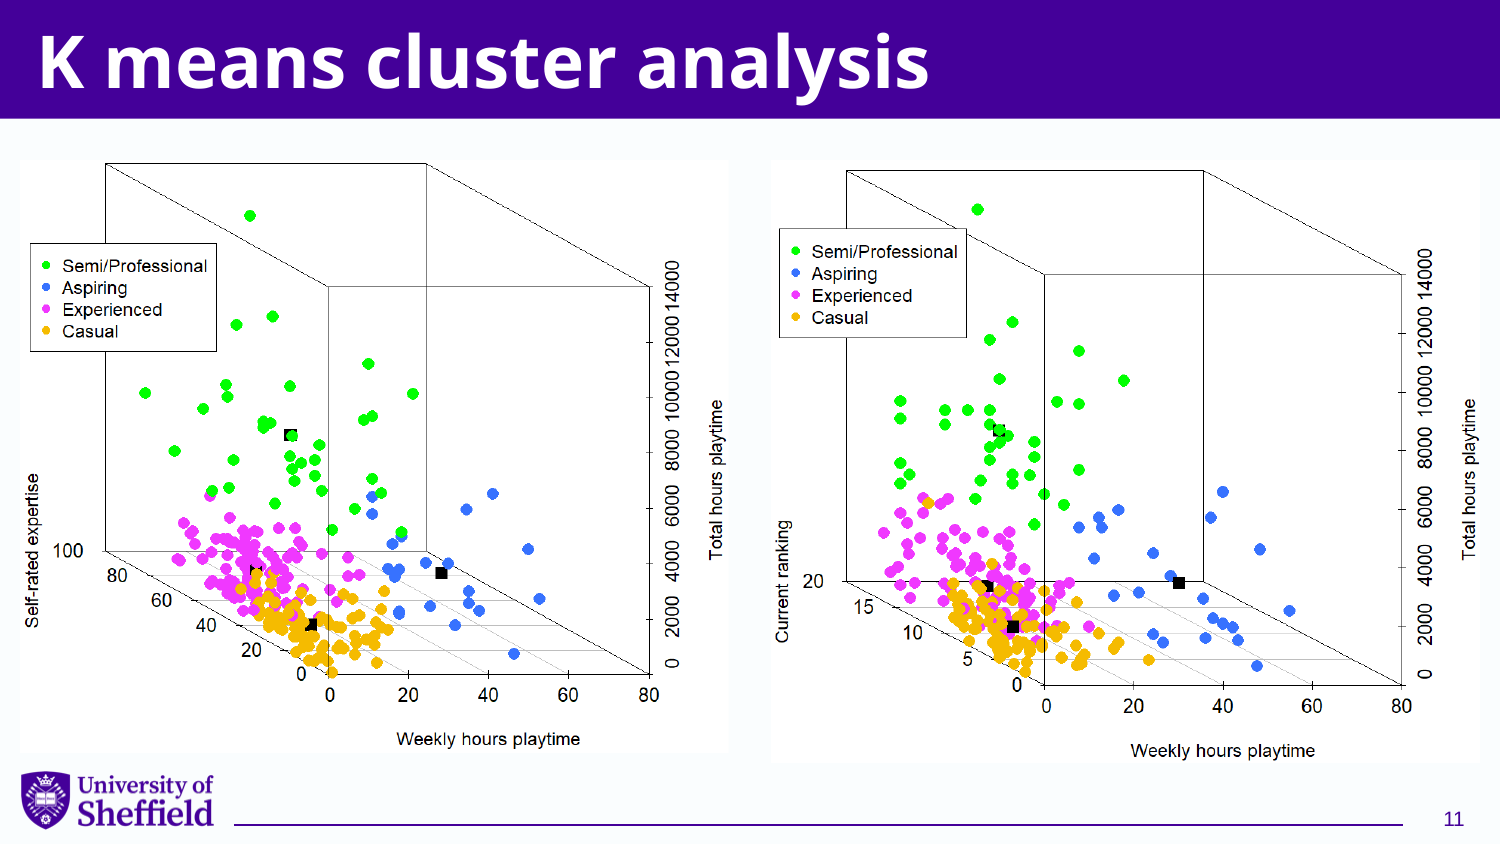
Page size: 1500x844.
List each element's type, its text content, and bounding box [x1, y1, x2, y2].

picture [19, 160, 729, 753]
title K means cluster analysis [21, 12, 1366, 107]
slide_number 11 [1402, 786, 1480, 844]
picture [770, 160, 1481, 763]
picture [21, 771, 214, 830]
